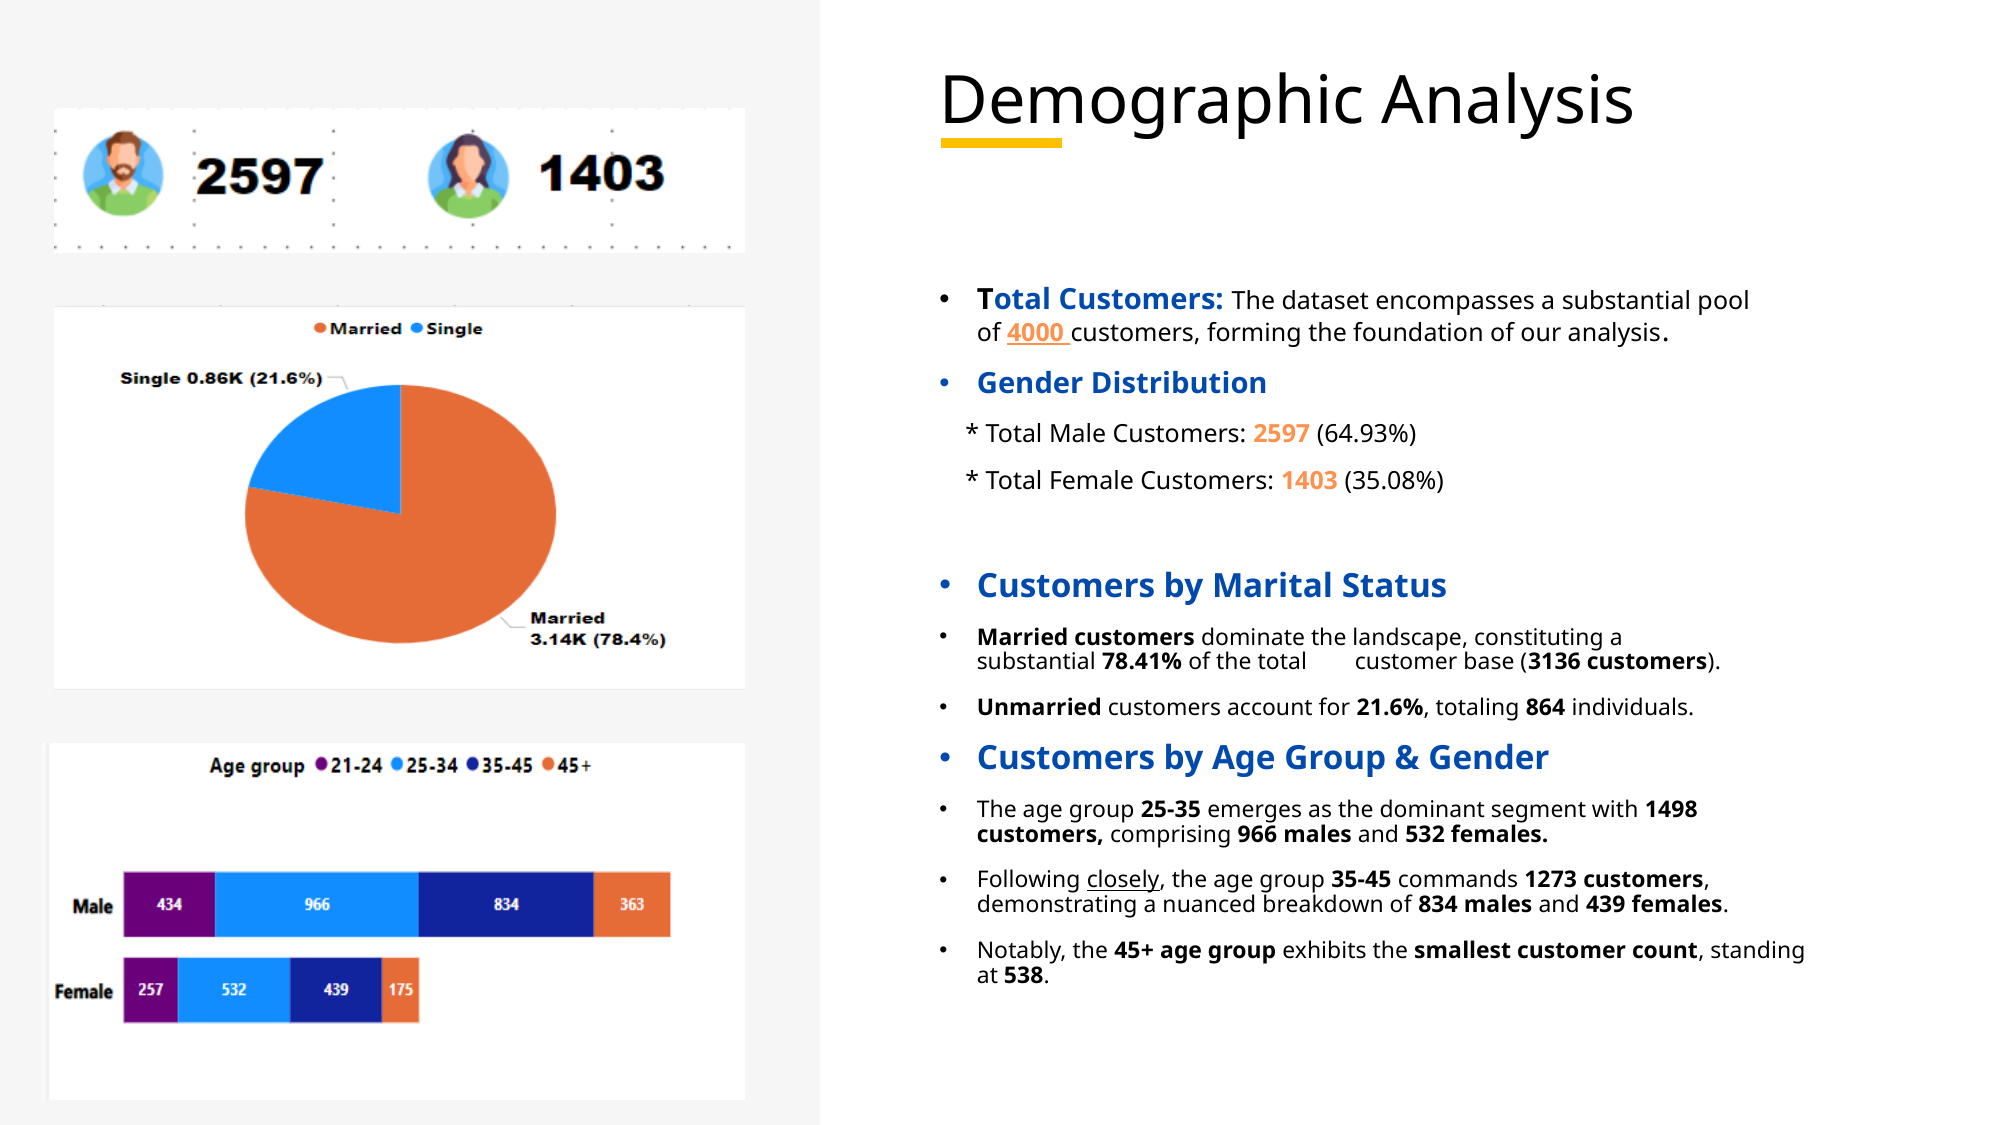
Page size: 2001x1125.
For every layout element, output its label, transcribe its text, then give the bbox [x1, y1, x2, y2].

picture [42, 743, 745, 1101]
text_box [0, 0, 821, 1125]
title Demographic Analysis [924, 58, 1834, 222]
picture [54, 305, 745, 690]
list Total Customers: The dataset encompasses a substantial pool of 4000 customers, forming the foundation of our analysis. Gender Distribution * Total Male Customers: 2597 (64.93%) * Total Female Customers: 1403 (35.08%) Customers by Marital Status Married customers dominate the landscape, constituting a substantial 78.41% of the total customer base (3136 customers). Unmarried customers account for 21.6%, totaling 864 individuals. Customers by Age Group & Gender The age group 25-35 emerges as the dominant segment with 1498 customers, comprising 966 males and 532 females. Following closely, the age group 35-45 commands 1273 customers, demonstrating a nuanced breakdown of 834 males and 439 females. Notably, the 45+ age group exhibits the smallest customer count, standing at 538. [924, 276, 1834, 1008]
picture [54, 108, 745, 253]
